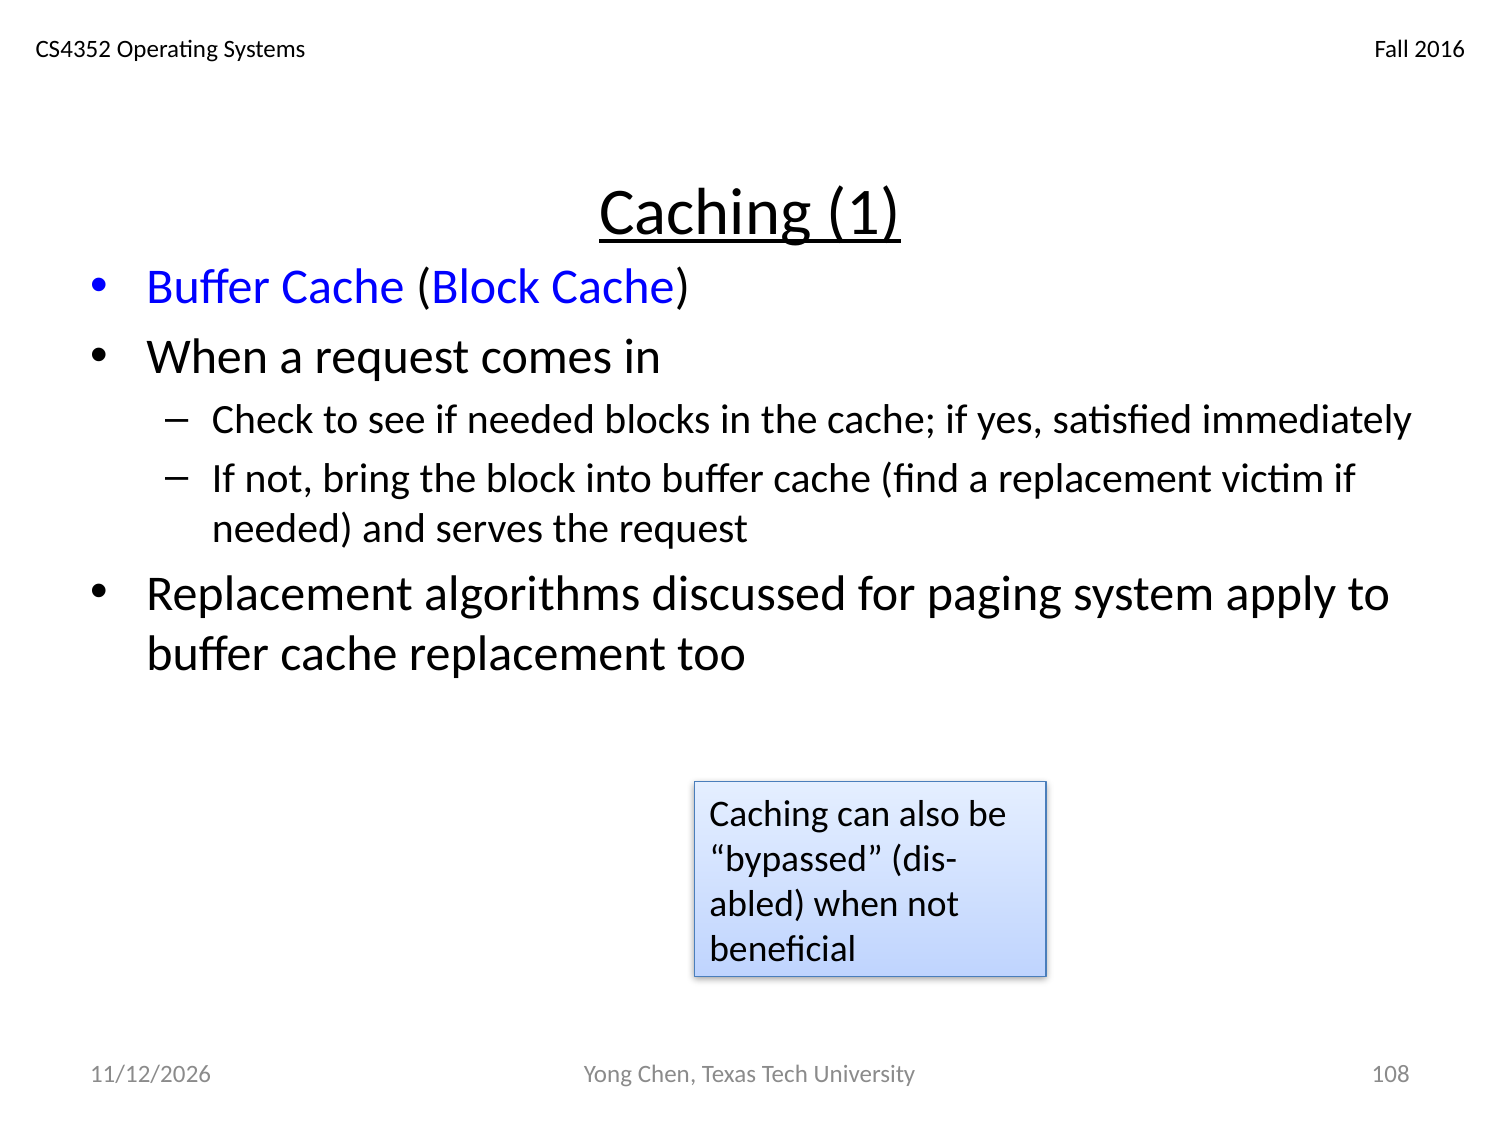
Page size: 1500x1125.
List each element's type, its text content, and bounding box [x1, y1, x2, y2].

list Buffer Cache (Block Cache) When a request comes in Check to see if needed blocks in the cache; if yes, satisfied immediately If not, bring the block into buffer cache (find a replacement victim if needed) and serves the request Replacement algorithms discussed for paging system apply to buffer cache replacement too [75, 246, 1470, 1032]
title Caching (1) [75, 160, 1425, 263]
footer Yong Chen, Texas Tech University [512, 1042, 988, 1103]
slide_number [75, 1042, 425, 1103]
text_box Caching can also be “bypassed” (dis-abled) when not beneficial [694, 781, 1047, 977]
slide_number 108 [1074, 1042, 1425, 1103]
